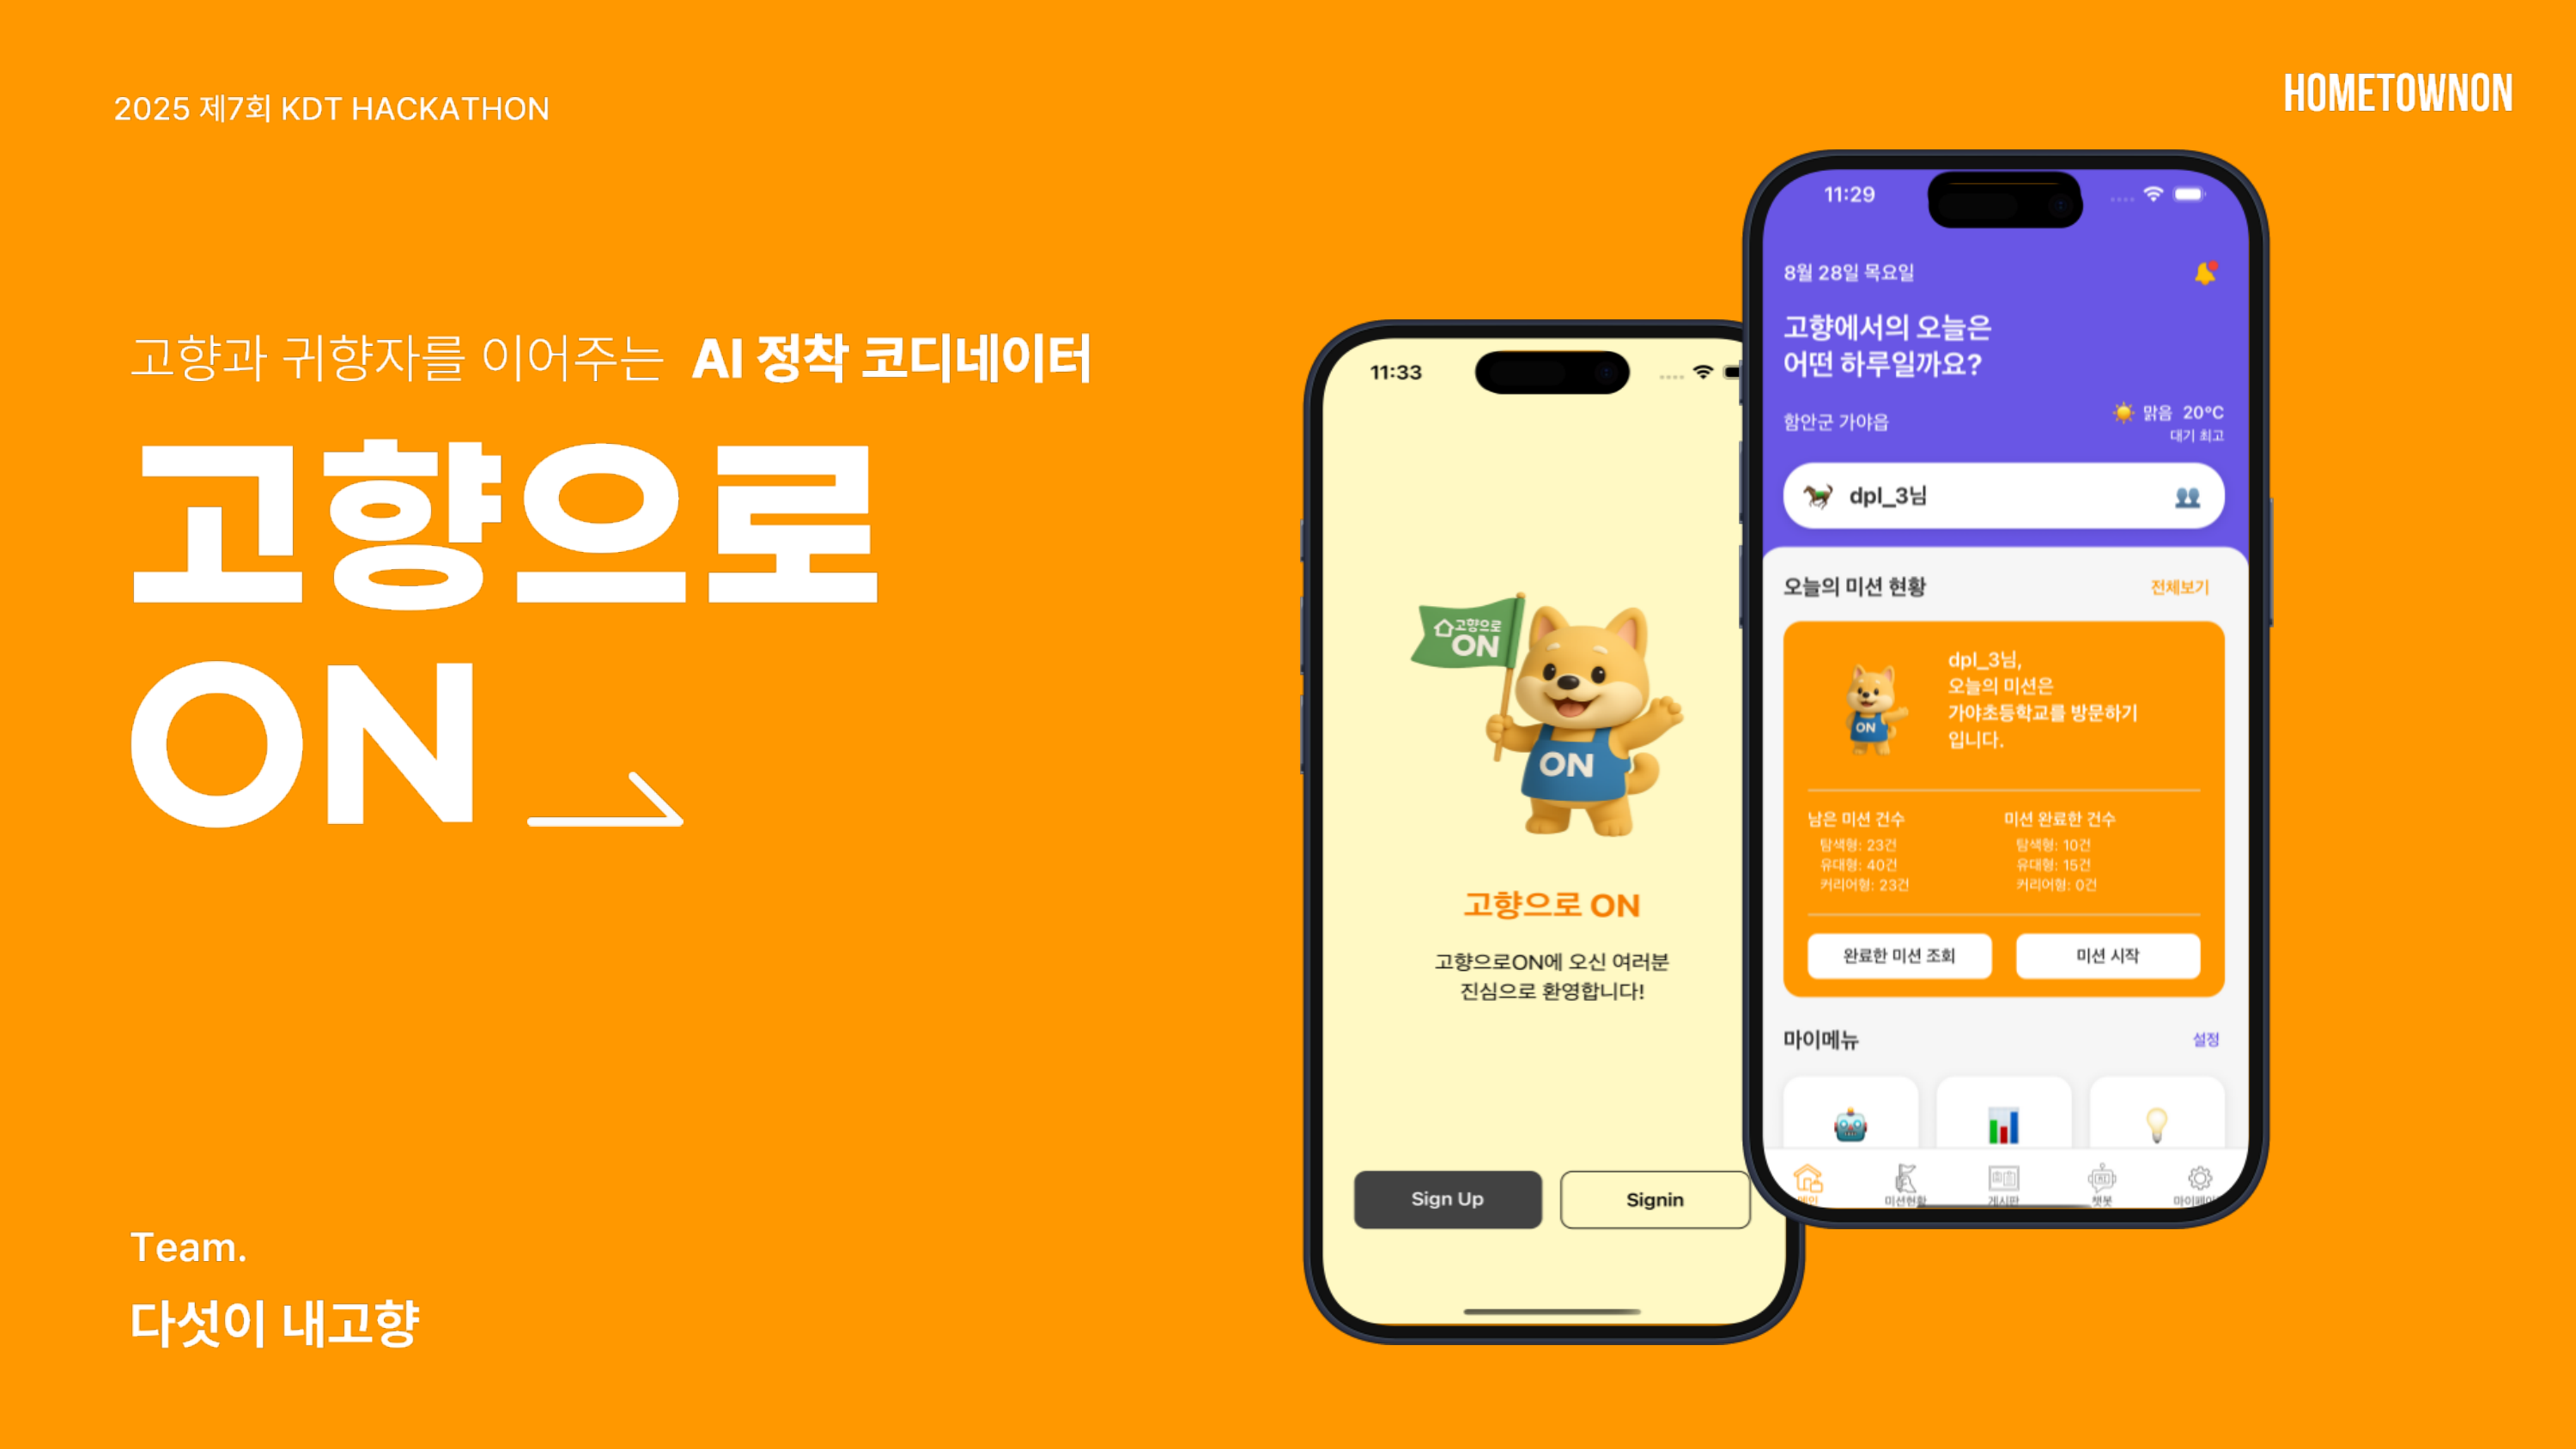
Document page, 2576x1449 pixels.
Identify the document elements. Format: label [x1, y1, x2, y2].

picture [110, 1191, 478, 1410]
picture [58, 291, 1142, 1051]
picture [1300, 24, 2576, 1345]
picture [101, 73, 580, 160]
